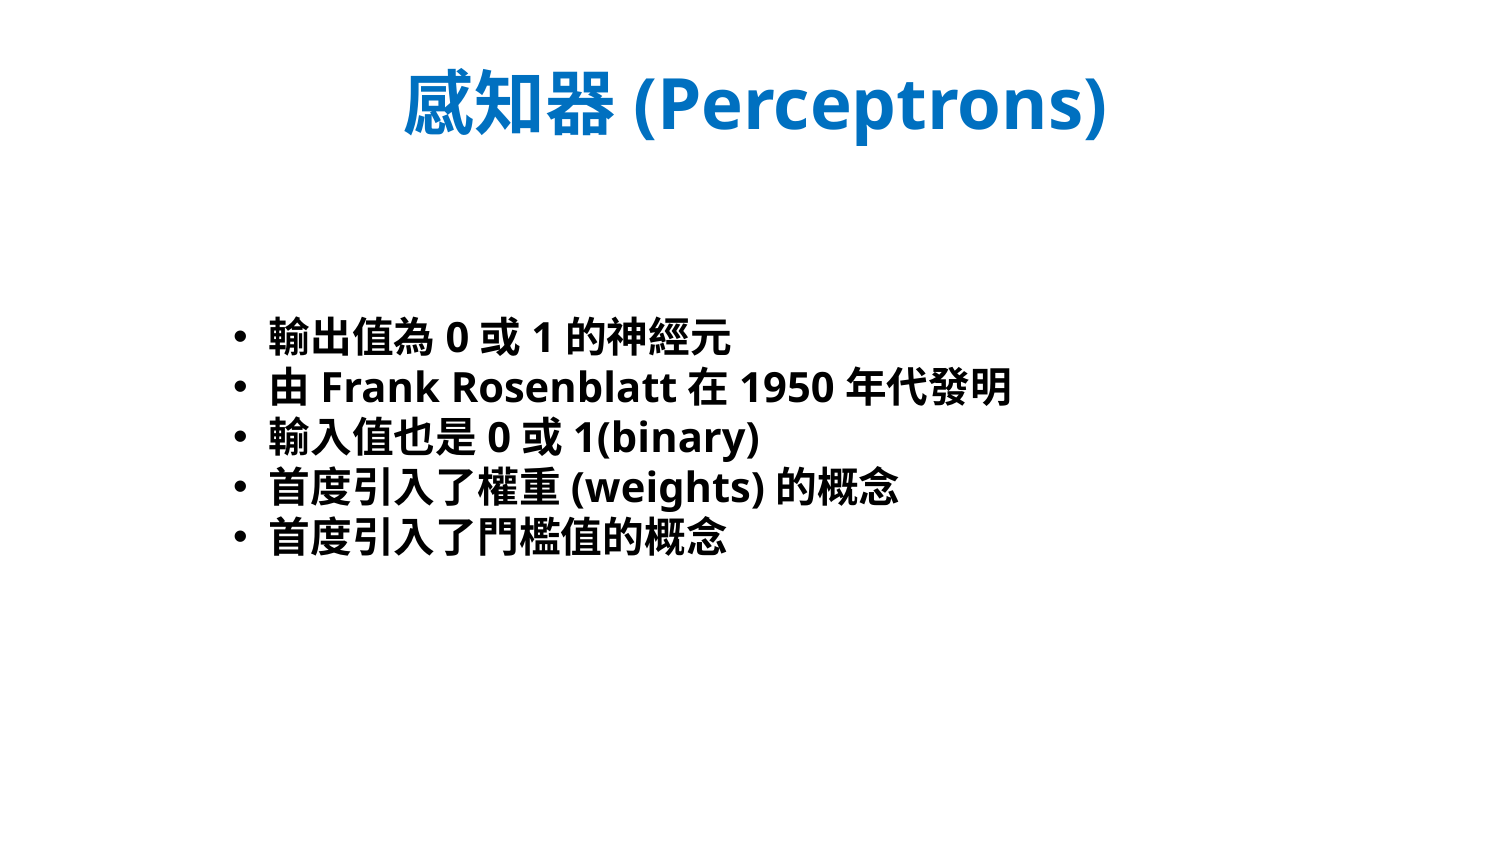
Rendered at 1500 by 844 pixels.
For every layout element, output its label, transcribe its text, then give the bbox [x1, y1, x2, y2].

text_box 輸出值為0或1的神經元 由Frank Rosenblatt在1950年代發明 輸入值也是0或1(binary) 首度引入了權重(weights)的概念 首度引入了門檻值的概念 [218, 303, 1306, 619]
title 感知器(Perceptrons) [76, 0, 1436, 204]
